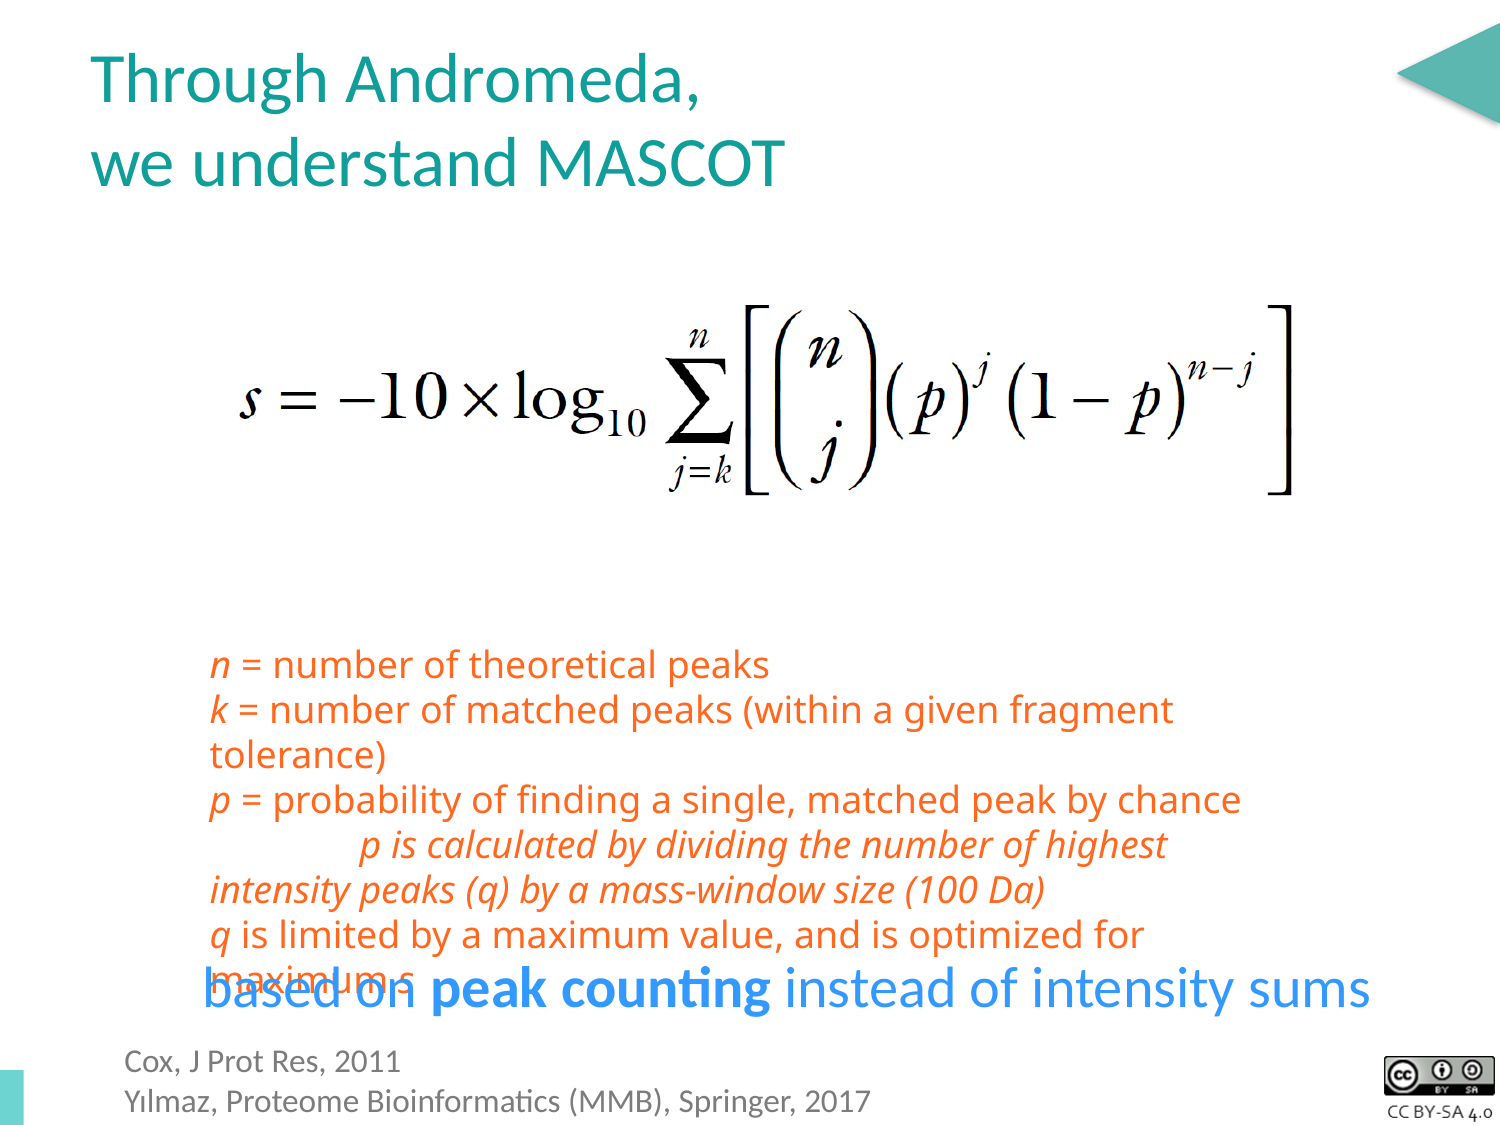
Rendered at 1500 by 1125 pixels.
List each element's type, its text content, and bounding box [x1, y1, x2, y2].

title Through Andromeda, we understand MASCOT [75, 23, 1399, 212]
text_box Cox, J Prot Res, 2011 Yılmaz, Proteome Bioinformatics (MMB), Springer, 2017 [109, 1031, 888, 1125]
picture [1375, 1056, 1500, 1125]
text_box based on peak counting instead of intensity sums [187, 941, 1483, 1027]
text_box n = number of theoretical peaks k = number of matched peaks (within a given fragment tolerance) p = probability of finding a single, matched peak by chance p is calculated by dividing the number of highest intensity peaks (q) by a mass-window size (100 Da) q is limited by a maximum value, and is optimized for maximum s [194, 633, 1338, 941]
picture [194, 267, 1347, 550]
